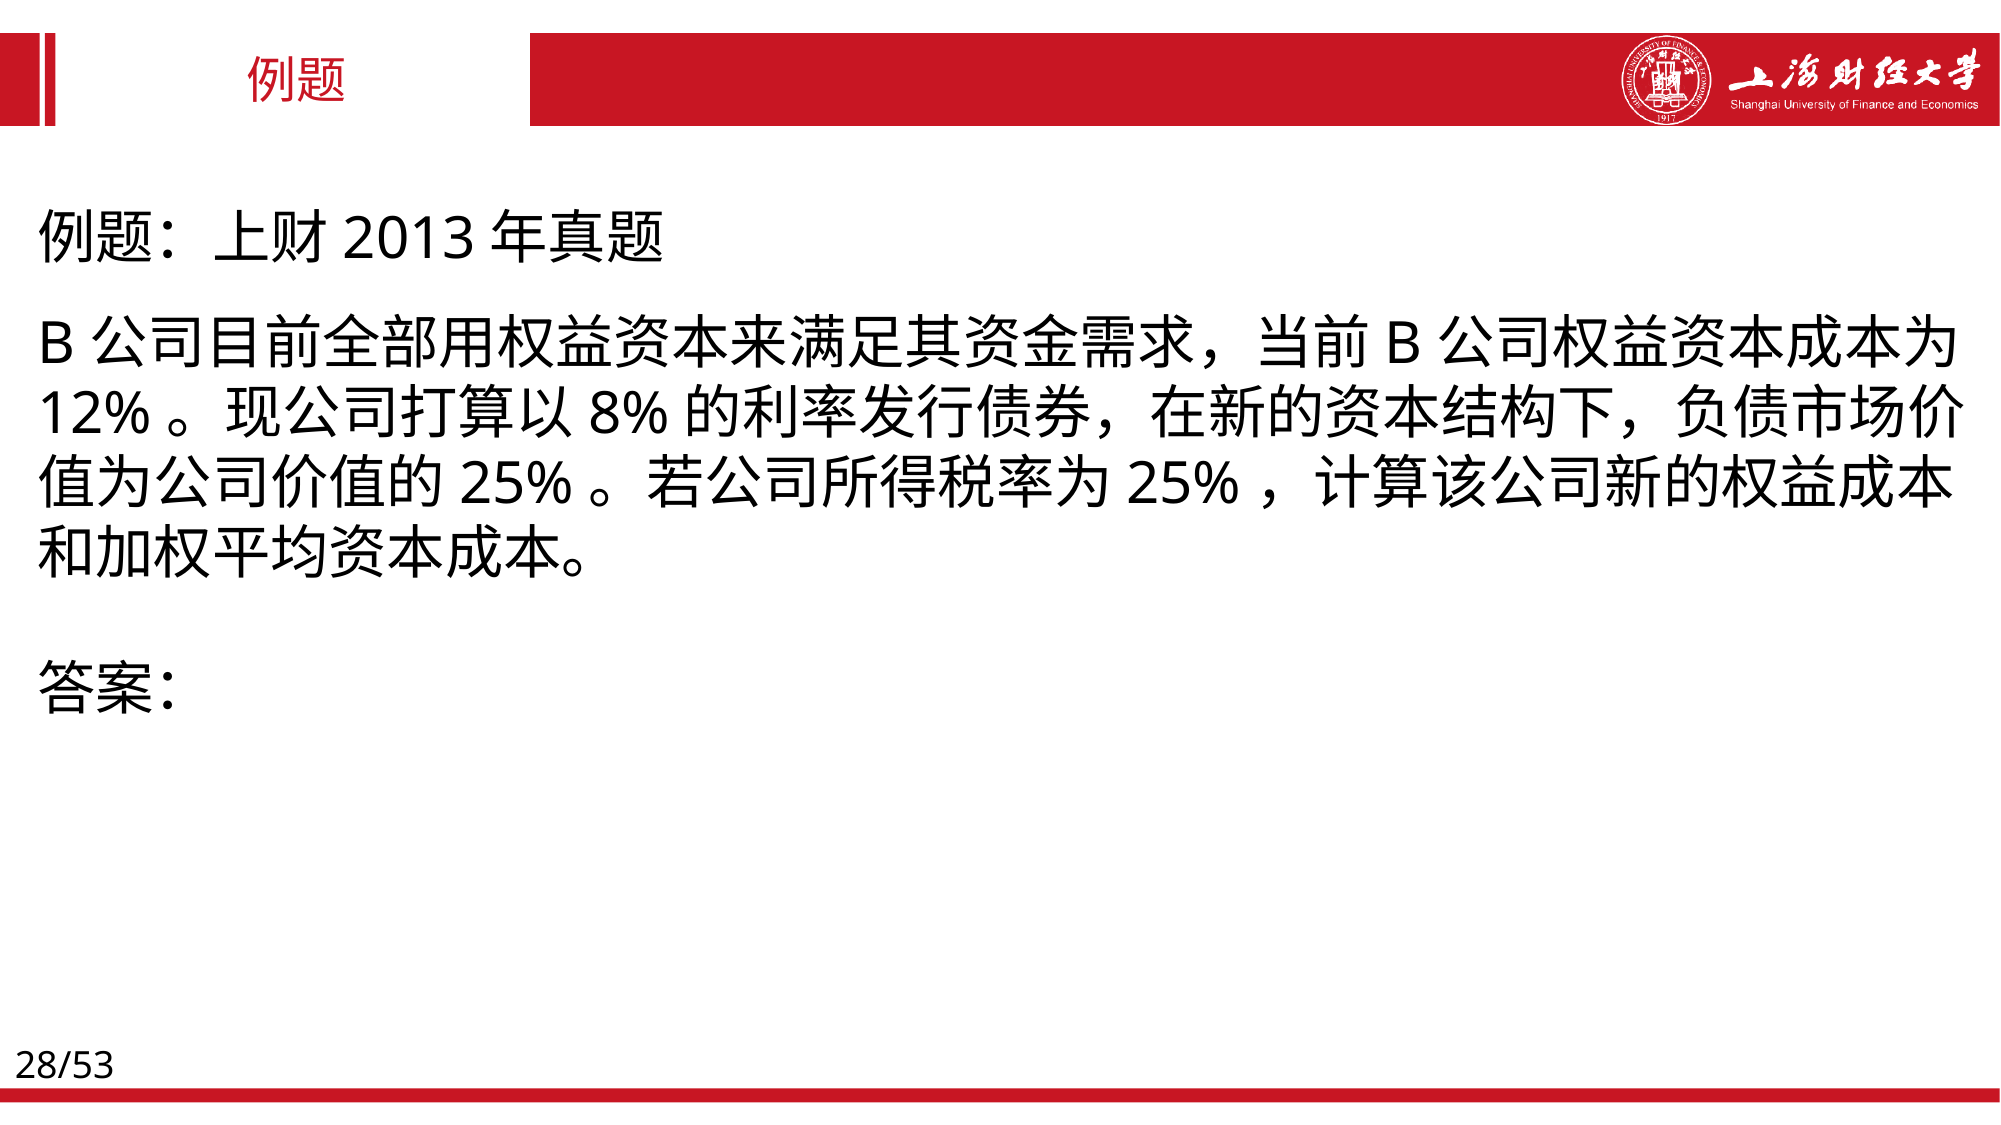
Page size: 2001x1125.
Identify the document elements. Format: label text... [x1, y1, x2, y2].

text_box 例题 [232, 41, 362, 116]
picture [1595, 0, 2000, 172]
text_box 例题：上财2013年真题 B公司目前全部用权益资本来满足其资金需求，当前B公司权益资本成本为12%。现公司打算以8%的利率发行债券，在新的资本结构下，负债市场价值为公司价值的25%。若公司所得税率为25%，计算该公司新的权益成本和加权平均资本成本。 [22, 192, 1989, 593]
